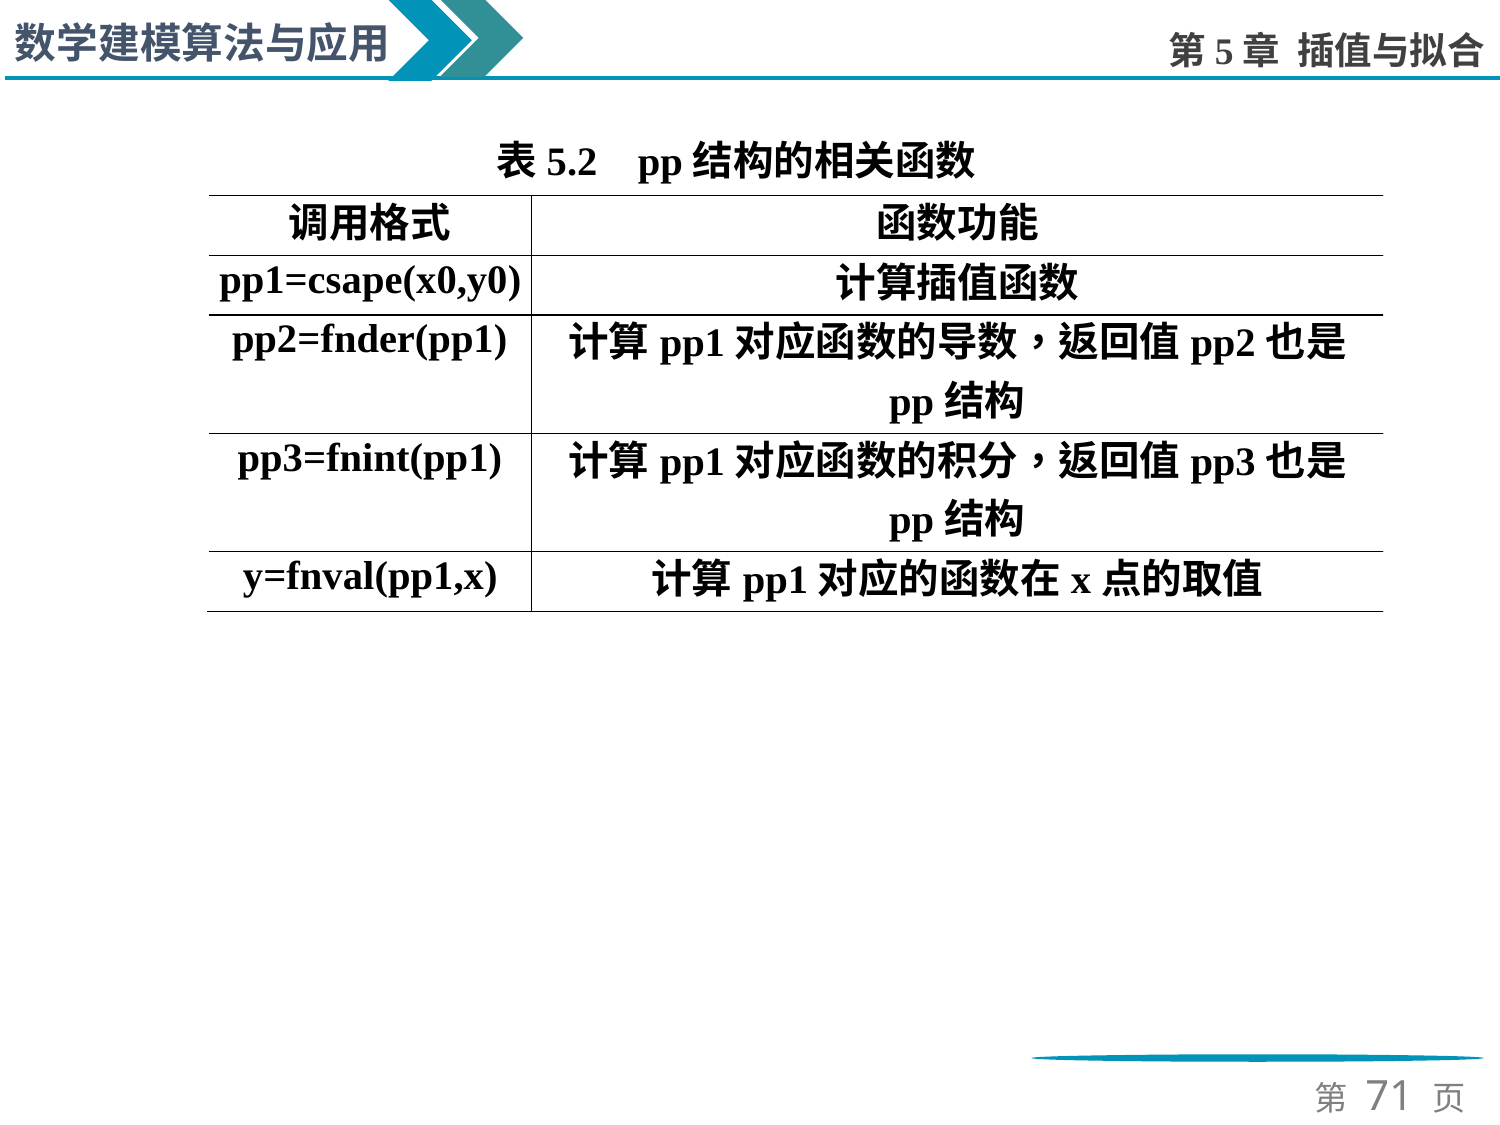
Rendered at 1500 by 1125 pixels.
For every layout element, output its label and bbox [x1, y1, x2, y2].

text_box [88, 132, 1384, 675]
